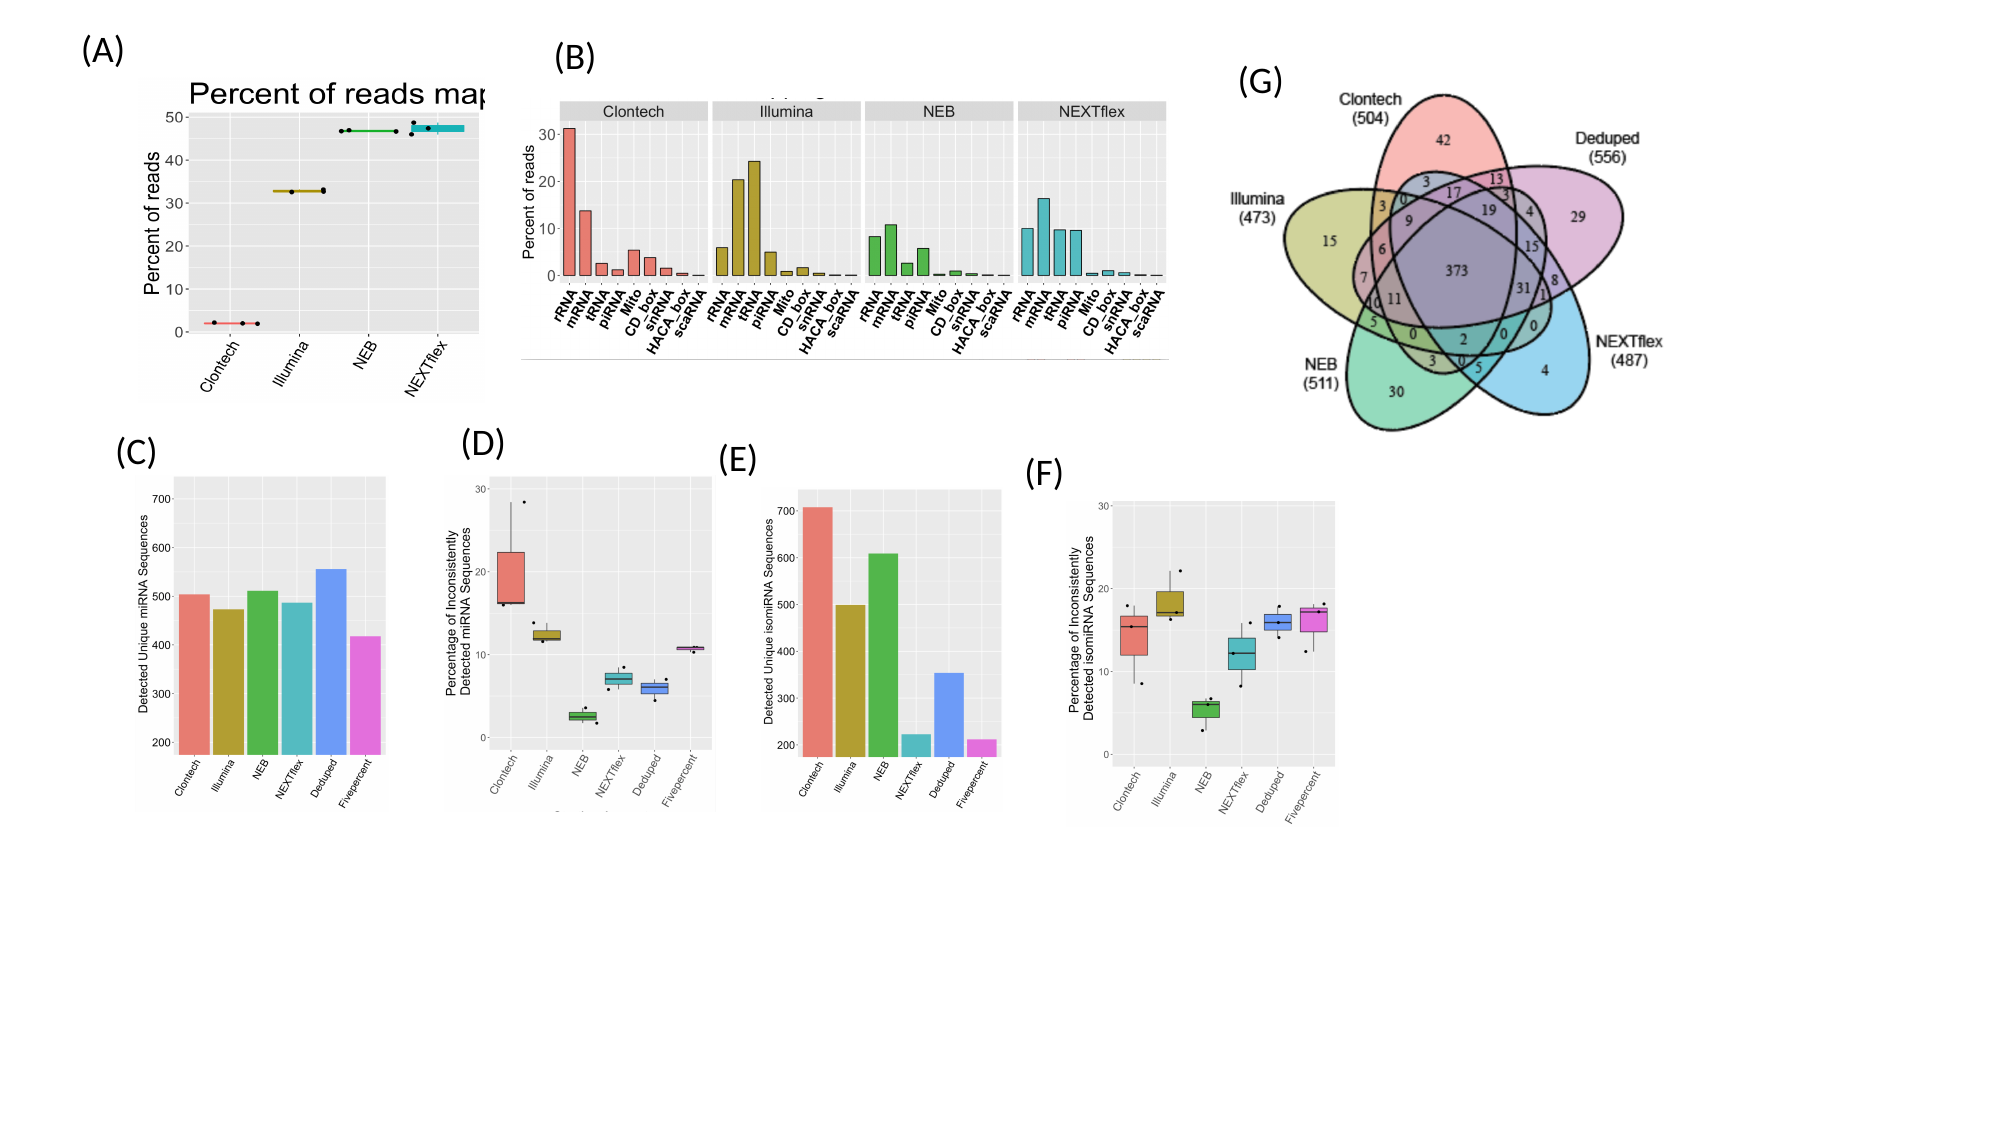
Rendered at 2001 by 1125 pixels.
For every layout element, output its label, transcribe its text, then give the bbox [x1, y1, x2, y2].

picture [444, 475, 716, 812]
picture [1066, 501, 1339, 827]
text_box (C) [100, 419, 173, 480]
text_box (F) [1009, 440, 1086, 501]
text_box (A) [66, 17, 140, 78]
text_box (G) [1222, 49, 1299, 109]
picture [135, 475, 389, 812]
text_box (D) [445, 410, 521, 471]
picture [521, 98, 1169, 360]
picture [1226, 52, 1740, 441]
picture [138, 77, 485, 403]
text_box (E) [702, 426, 780, 487]
picture [761, 487, 1003, 812]
text_box (B) [538, 24, 612, 85]
